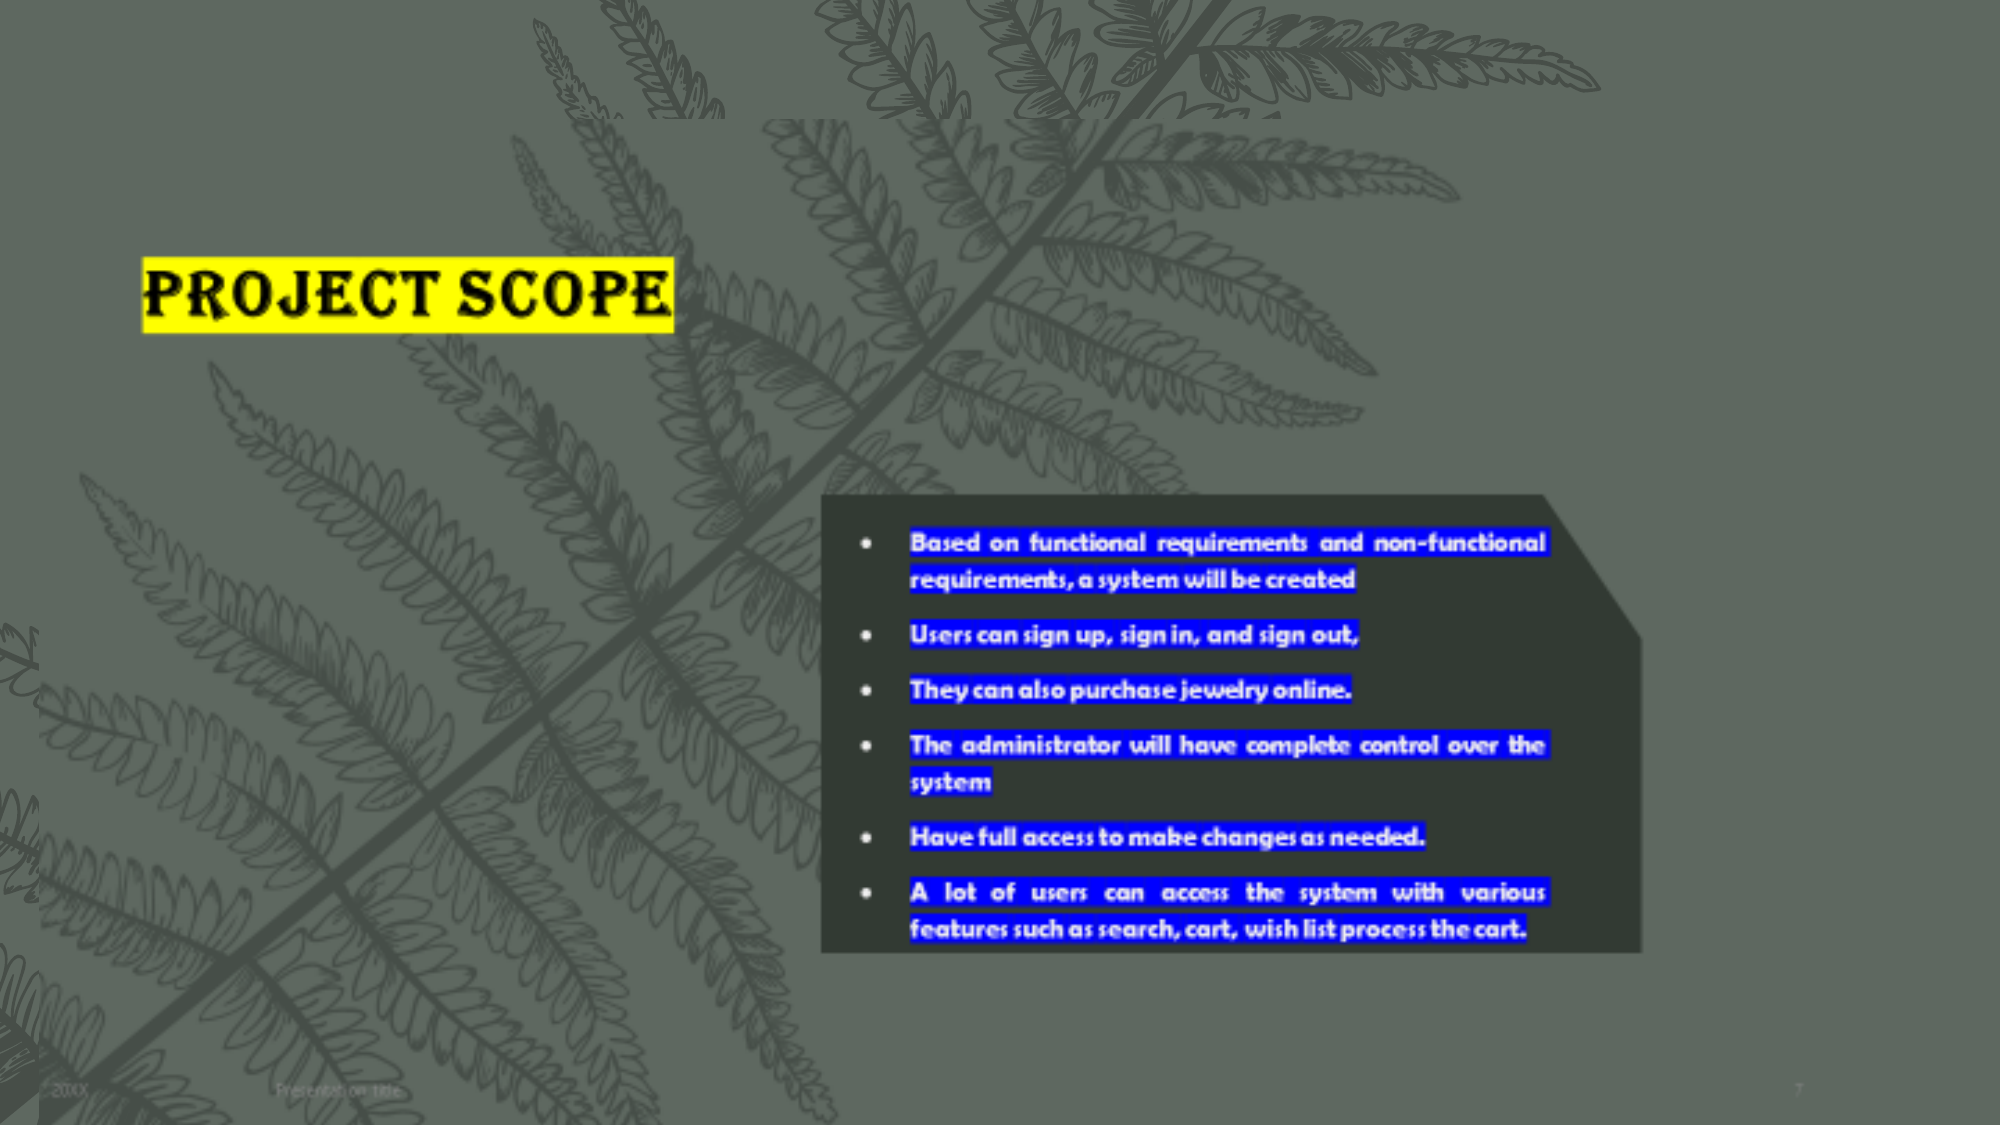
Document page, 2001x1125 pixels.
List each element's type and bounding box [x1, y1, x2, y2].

picture [39, 119, 1816, 1125]
